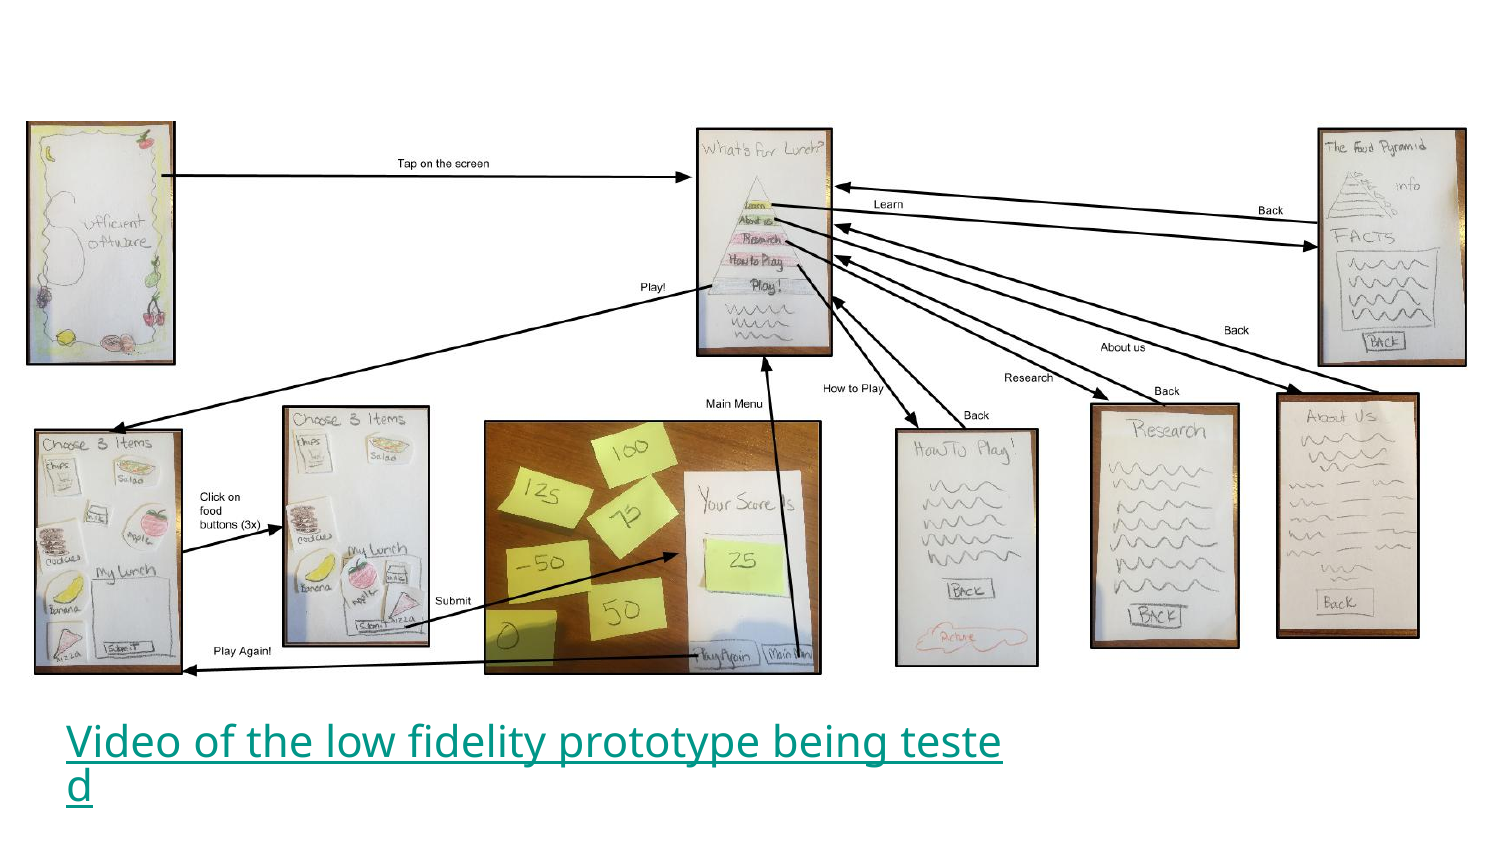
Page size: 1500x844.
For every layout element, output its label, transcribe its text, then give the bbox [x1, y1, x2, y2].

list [22, 121, 1478, 685]
list Video of the low fidelity prototype being tested [51, 694, 1036, 794]
